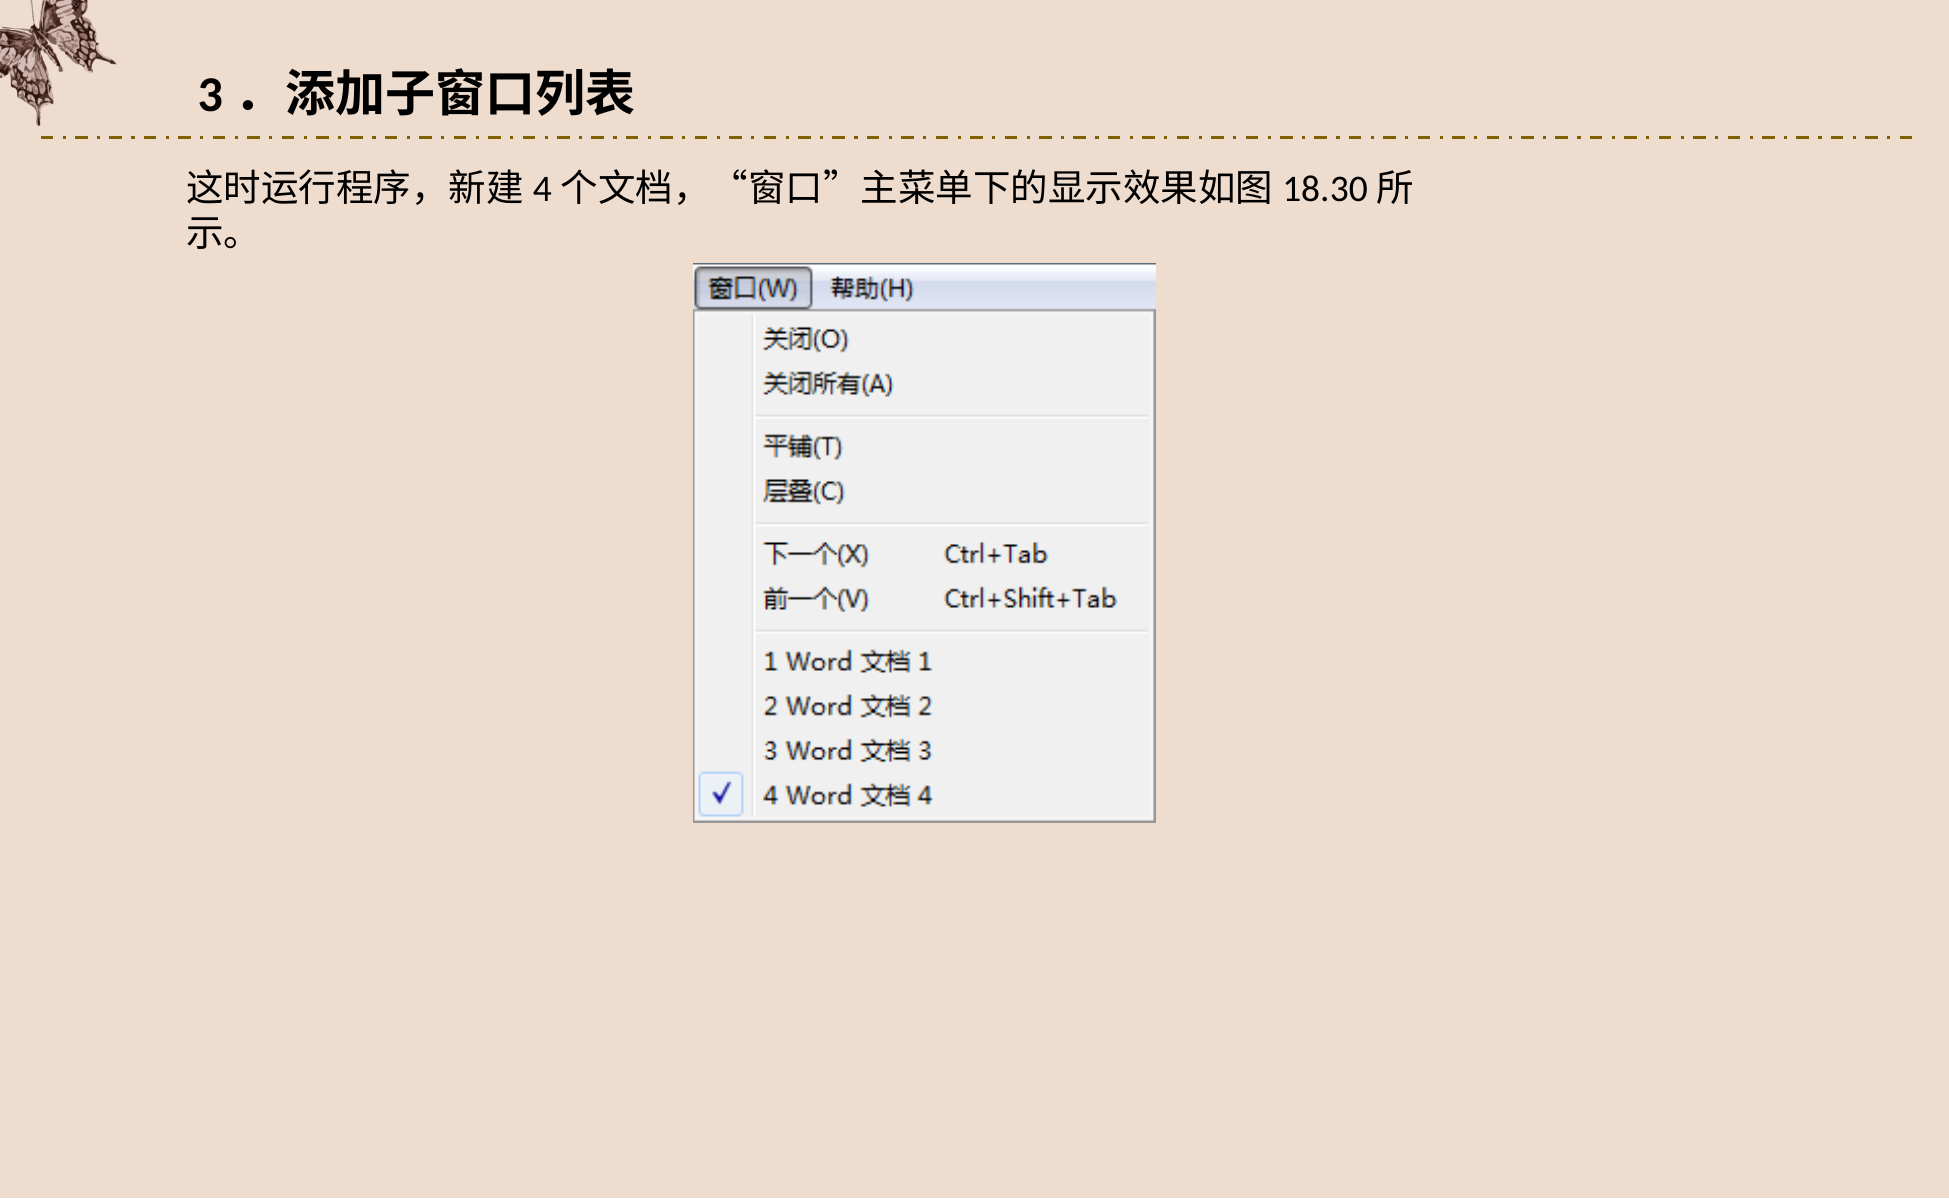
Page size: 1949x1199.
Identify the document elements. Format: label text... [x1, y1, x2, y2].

text_box 这时运行程序，新建4个文档，“窗口”主菜单下的显示效果如图18.30所示。 [171, 157, 1444, 262]
picture [693, 263, 1156, 823]
text_box 3．添加子窗口列表 [182, 53, 650, 129]
picture [0, 0, 142, 138]
